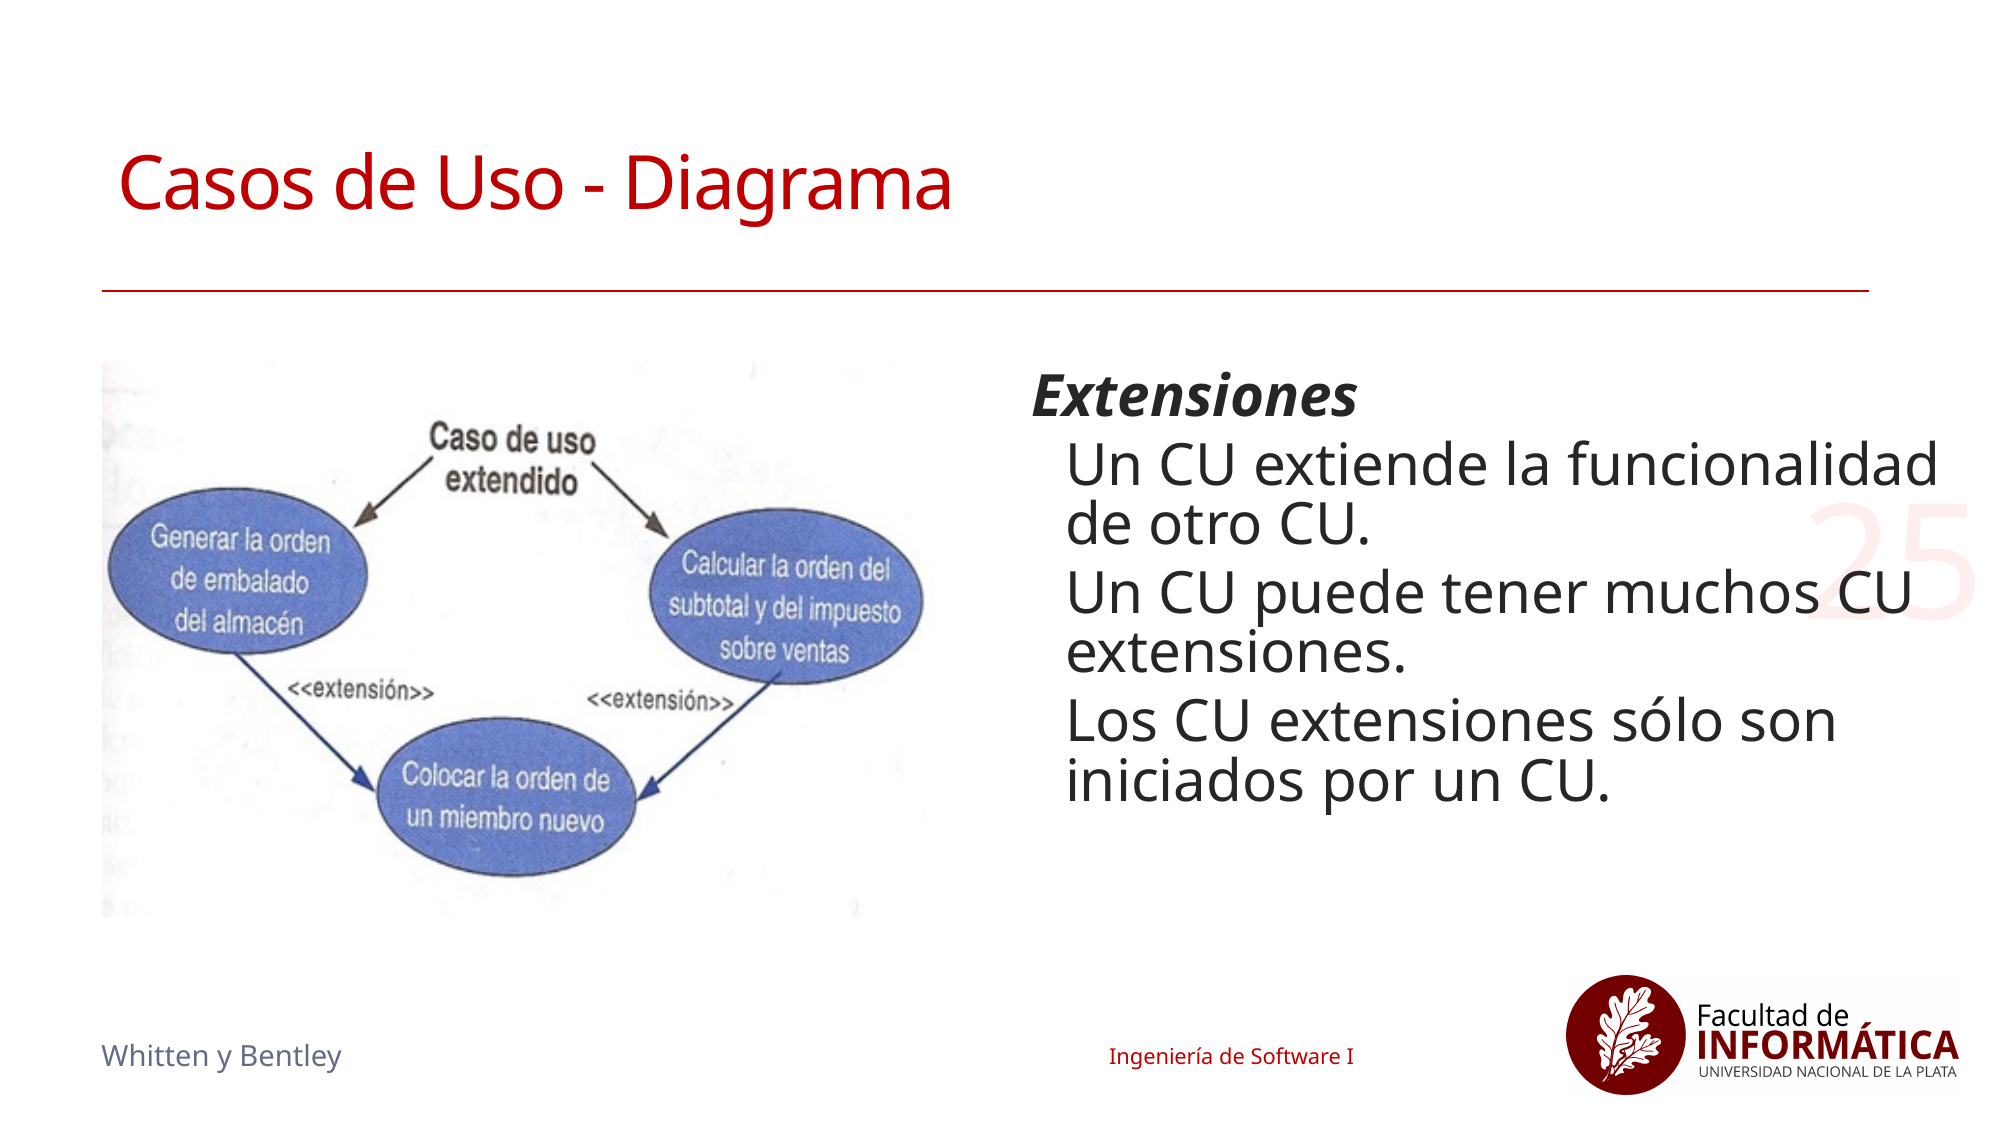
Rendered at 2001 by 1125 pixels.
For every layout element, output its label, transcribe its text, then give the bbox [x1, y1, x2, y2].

picture [1566, 975, 1959, 1095]
title Casos de Uso - Diagrama [102, 81, 1875, 291]
picture [102, 361, 934, 918]
slide_number 25 [1520, 456, 2000, 686]
footer Ingeniería de Software I [1094, 1034, 1867, 1095]
list Whitten y Bentley [86, 1035, 774, 1094]
list Extensiones Un CU extiende la funcionalidad de otro CU. Un CU puede tener muchos CU extensiones. Los CU extensiones sólo son iniciados por un CU. [948, 361, 2000, 963]
